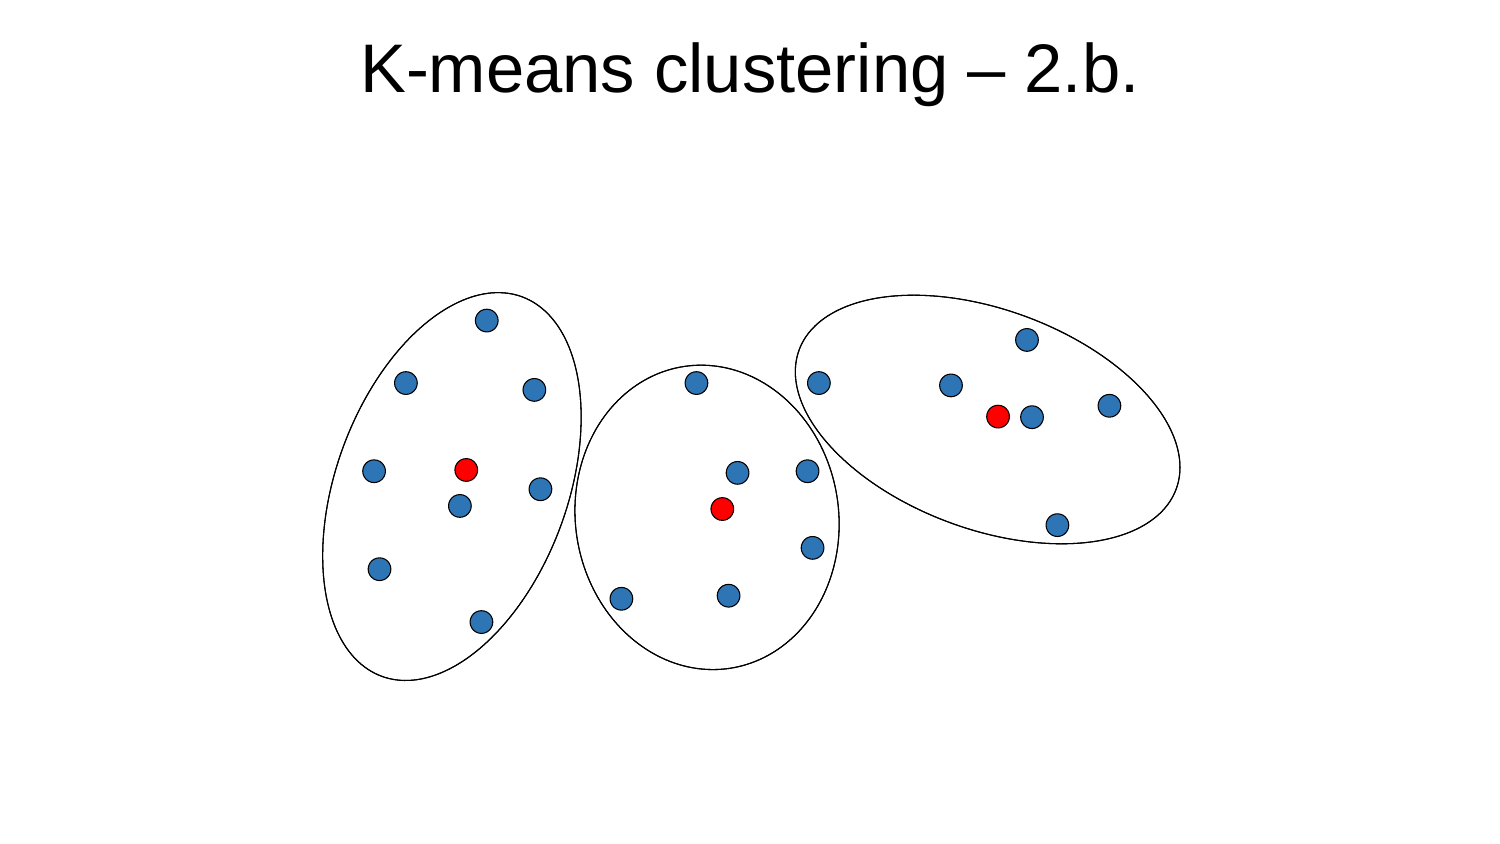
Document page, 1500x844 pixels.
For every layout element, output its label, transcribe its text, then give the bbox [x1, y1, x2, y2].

text_box [367, 557, 392, 582]
text_box [939, 373, 963, 398]
text_box [1020, 405, 1044, 430]
text_box [469, 610, 494, 634]
text_box [1015, 328, 1039, 352]
text_box [447, 494, 472, 518]
text_box [710, 497, 735, 521]
text_box [474, 308, 499, 333]
text_box [362, 459, 386, 484]
text_box [806, 371, 831, 395]
text_box [716, 583, 741, 608]
text_box [574, 364, 840, 671]
text_box [1045, 513, 1070, 538]
text_box [794, 294, 1181, 545]
text_box [609, 586, 634, 611]
text_box [795, 459, 820, 484]
text_box [454, 458, 479, 482]
text_box [522, 378, 547, 402]
text_box [684, 371, 709, 395]
text_box [725, 460, 750, 485]
text_box [986, 404, 1010, 429]
title K-means clustering – 2.b. [243, 0, 1257, 141]
text_box [394, 371, 418, 395]
text_box [800, 535, 825, 560]
text_box [1097, 393, 1122, 418]
text_box [528, 477, 553, 502]
